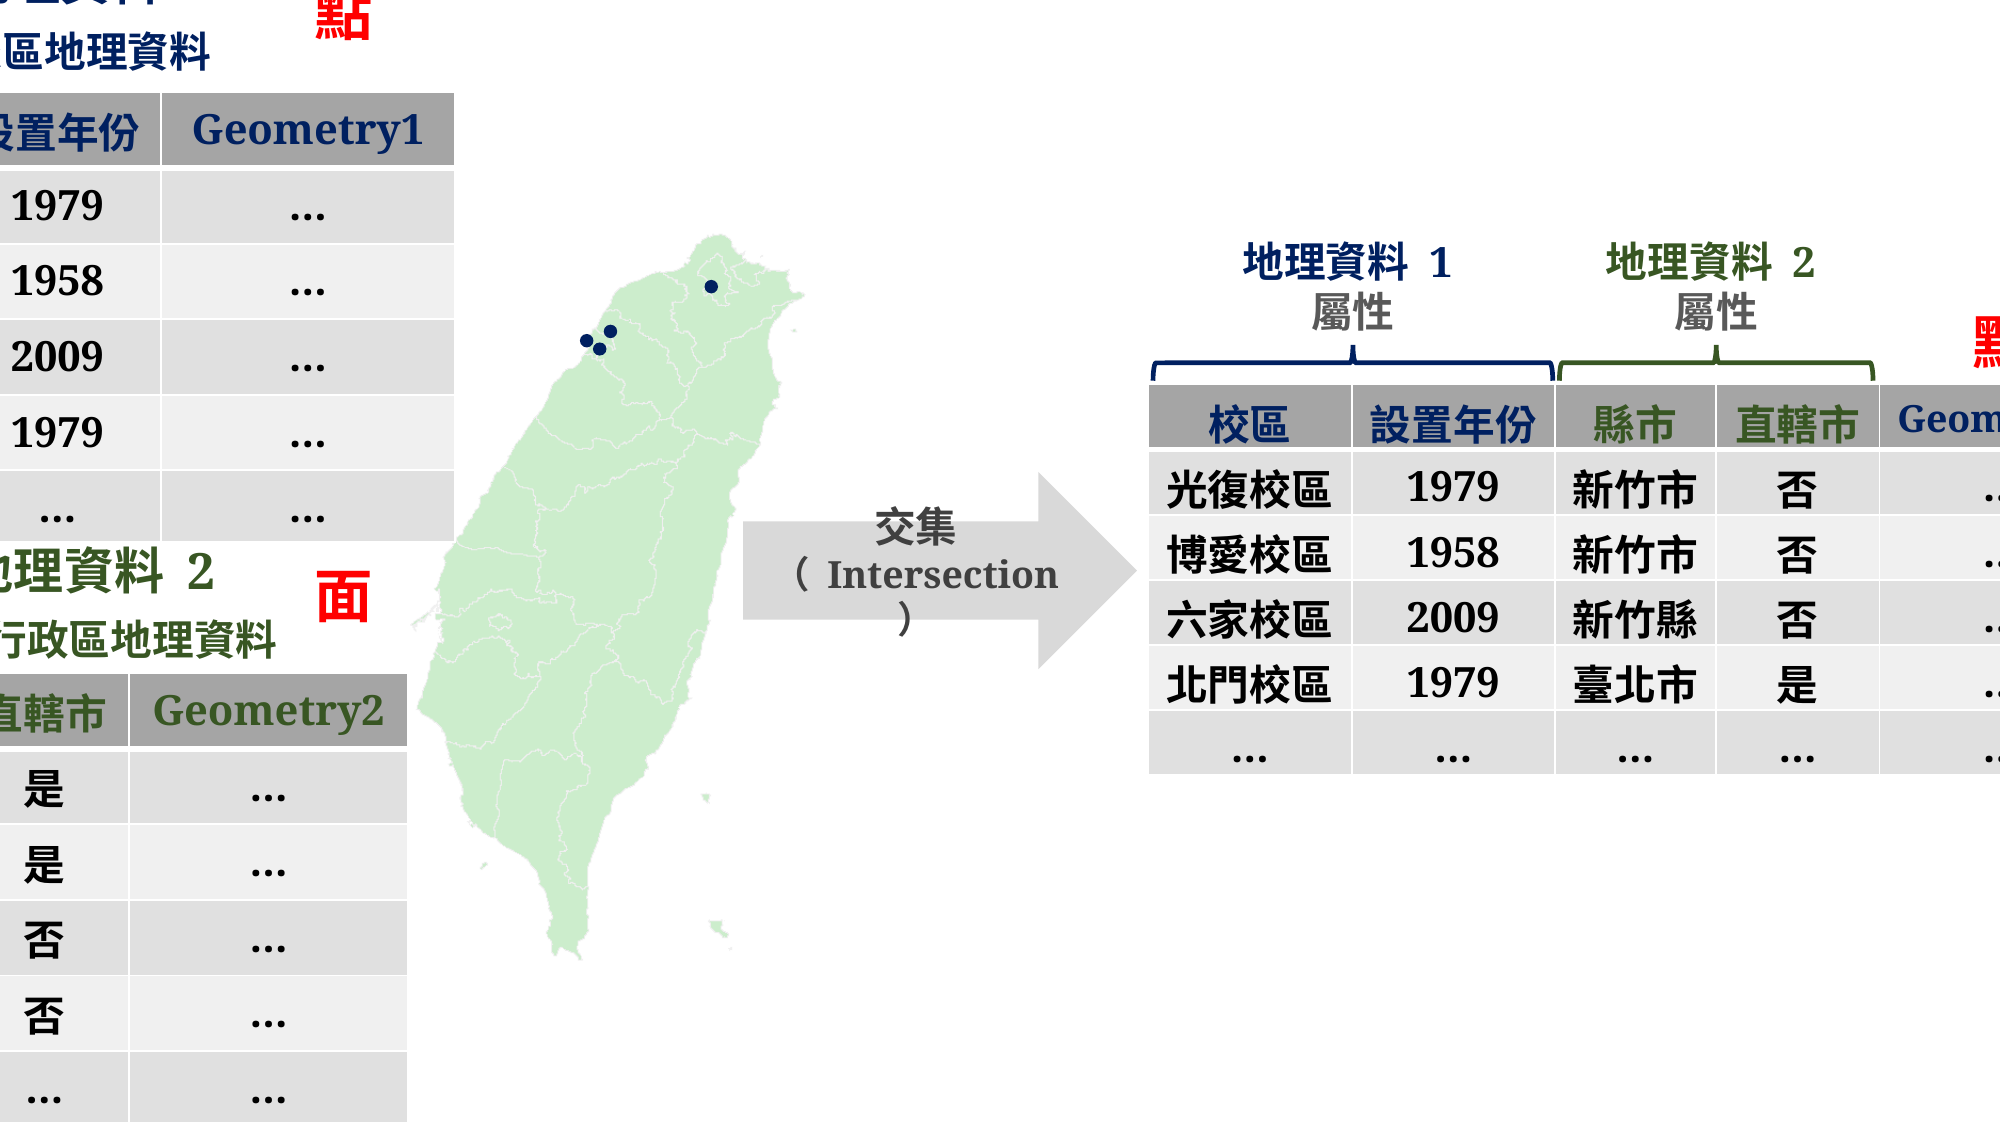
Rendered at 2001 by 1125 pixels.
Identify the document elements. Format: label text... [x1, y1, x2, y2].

text_box 地理資料 1 [0, 0, 227, 18]
table_cell … [1880, 711, 2000, 774]
table_cell … [162, 320, 375, 394]
table_header 直轄市 [0, 674, 128, 746]
table_cell 光復校區 [1149, 452, 1351, 514]
table_header 設置年份 [0, 93, 160, 165]
table_cell … [1149, 711, 1351, 774]
text_box 校區地理資料 [0, 18, 227, 84]
table_cell 臺北市 [1556, 646, 1715, 709]
table_cell 1979 [1353, 452, 1554, 514]
table_header 校區 [1149, 385, 1351, 447]
table_cell … [162, 245, 375, 318]
table_cell … [1880, 452, 2000, 514]
table_cell 新竹縣 [1556, 581, 1715, 644]
table_cell … [130, 825, 375, 899]
text_box [1152, 344, 1554, 381]
table_cell … [1880, 581, 2000, 644]
table_cell 六家校區 [1149, 581, 1351, 644]
table_cell 是 [0, 825, 128, 899]
table_header 直轄市 [1717, 385, 1879, 447]
table_cell 1979 [0, 396, 160, 469]
table_cell 否 [1717, 581, 1879, 644]
table_cell … [1353, 711, 1554, 774]
text_box 點 [1897, 298, 2000, 384]
table_header Geometry2 [130, 674, 375, 746]
table_cell … [0, 471, 160, 531]
table_cell … [130, 752, 375, 823]
table_cell 1979 [1353, 646, 1554, 709]
text_box 點 [238, 0, 449, 54]
table_cell 1958 [1353, 516, 1554, 579]
table_cell … [162, 171, 454, 243]
table_header Geometry1 [1880, 385, 2000, 447]
text_box 地理資料 1 屬性 [1227, 228, 1478, 344]
table_cell 1979 [0, 171, 160, 243]
table_header Geometry1 [162, 93, 454, 165]
text_box 地理資料 2 屬性 [1591, 228, 1842, 344]
table_cell 北門校區 [1149, 646, 1351, 709]
table_cell 是 [1717, 646, 1879, 709]
text_box 地理資料 2 [0, 531, 231, 607]
text_box 面 [238, 551, 375, 637]
table_cell 否 [0, 901, 128, 975]
table_cell … [130, 976, 407, 1050]
table_cell 2009 [0, 320, 160, 394]
table_cell … [0, 1052, 128, 1122]
table_cell 是 [0, 752, 128, 823]
table_cell 否 [1717, 452, 1879, 514]
table_cell 新竹市 [1556, 452, 1715, 514]
table_cell … [1880, 516, 2000, 579]
table_cell … [162, 396, 375, 469]
table_header 設置年份 [1353, 385, 1554, 447]
table_cell 新竹市 [1556, 516, 1715, 579]
table_cell … [130, 1052, 407, 1122]
picture [375, 209, 822, 980]
table_cell … [1880, 646, 2000, 709]
table_cell 否 [0, 976, 128, 1050]
table_cell 2009 [1353, 581, 1554, 644]
table_cell 否 [1717, 516, 1879, 579]
table_header 縣市 [1556, 385, 1715, 447]
text_box [1558, 344, 1874, 381]
table_cell … [162, 471, 375, 541]
table_cell … [1556, 711, 1715, 774]
text_box 縣市行政區地理資料 [0, 606, 293, 672]
table_cell … [130, 901, 375, 975]
text_box 交集（ Intersection ） [822, 471, 1137, 670]
table_cell 博愛校區 [1149, 516, 1351, 579]
table_cell 1958 [0, 245, 160, 318]
table_cell … [1717, 711, 1879, 774]
